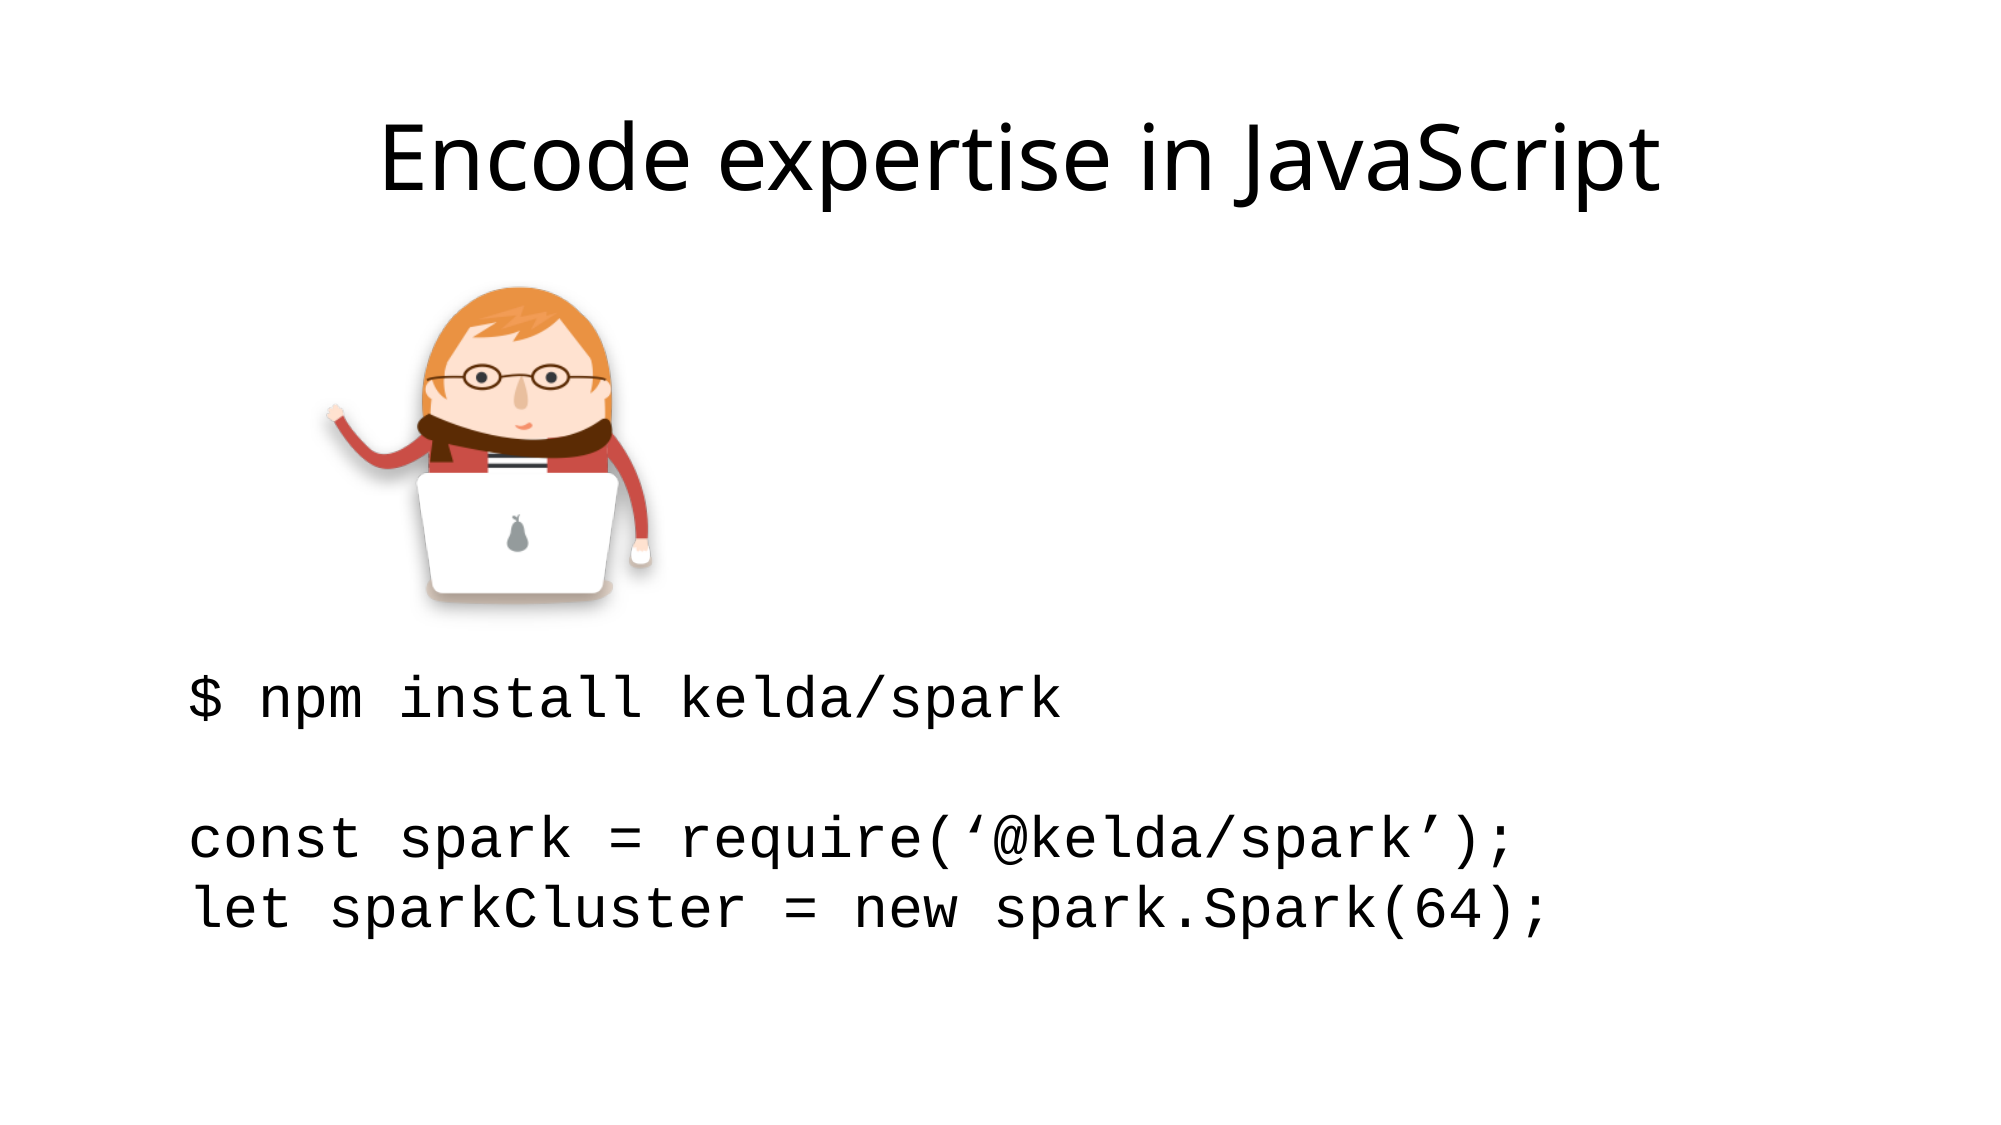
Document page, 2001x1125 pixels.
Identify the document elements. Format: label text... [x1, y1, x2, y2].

text_box Encode expertise in JavaScript [167, 90, 1873, 247]
picture [308, 278, 672, 634]
text_box $ npm install kelda/spark const spark = require(‘@kelda/spark’); let sparkCluster = new spark.Spark(64); [173, 651, 1774, 947]
